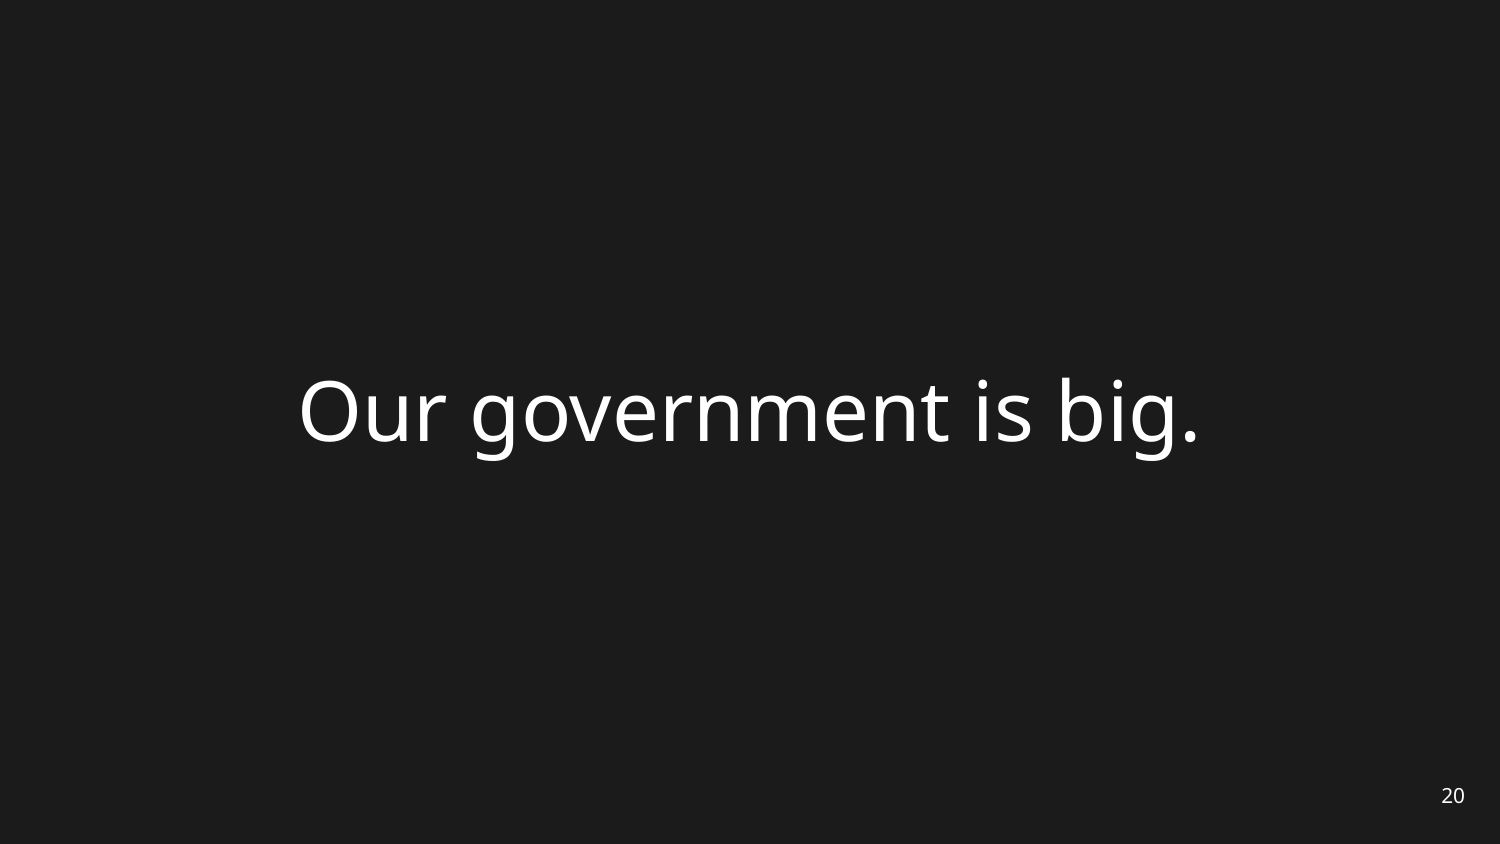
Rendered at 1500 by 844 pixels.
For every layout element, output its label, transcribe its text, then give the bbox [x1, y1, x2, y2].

title Our government is big. [51, 72, 1449, 753]
slide_number 20 [1389, 764, 1480, 830]
